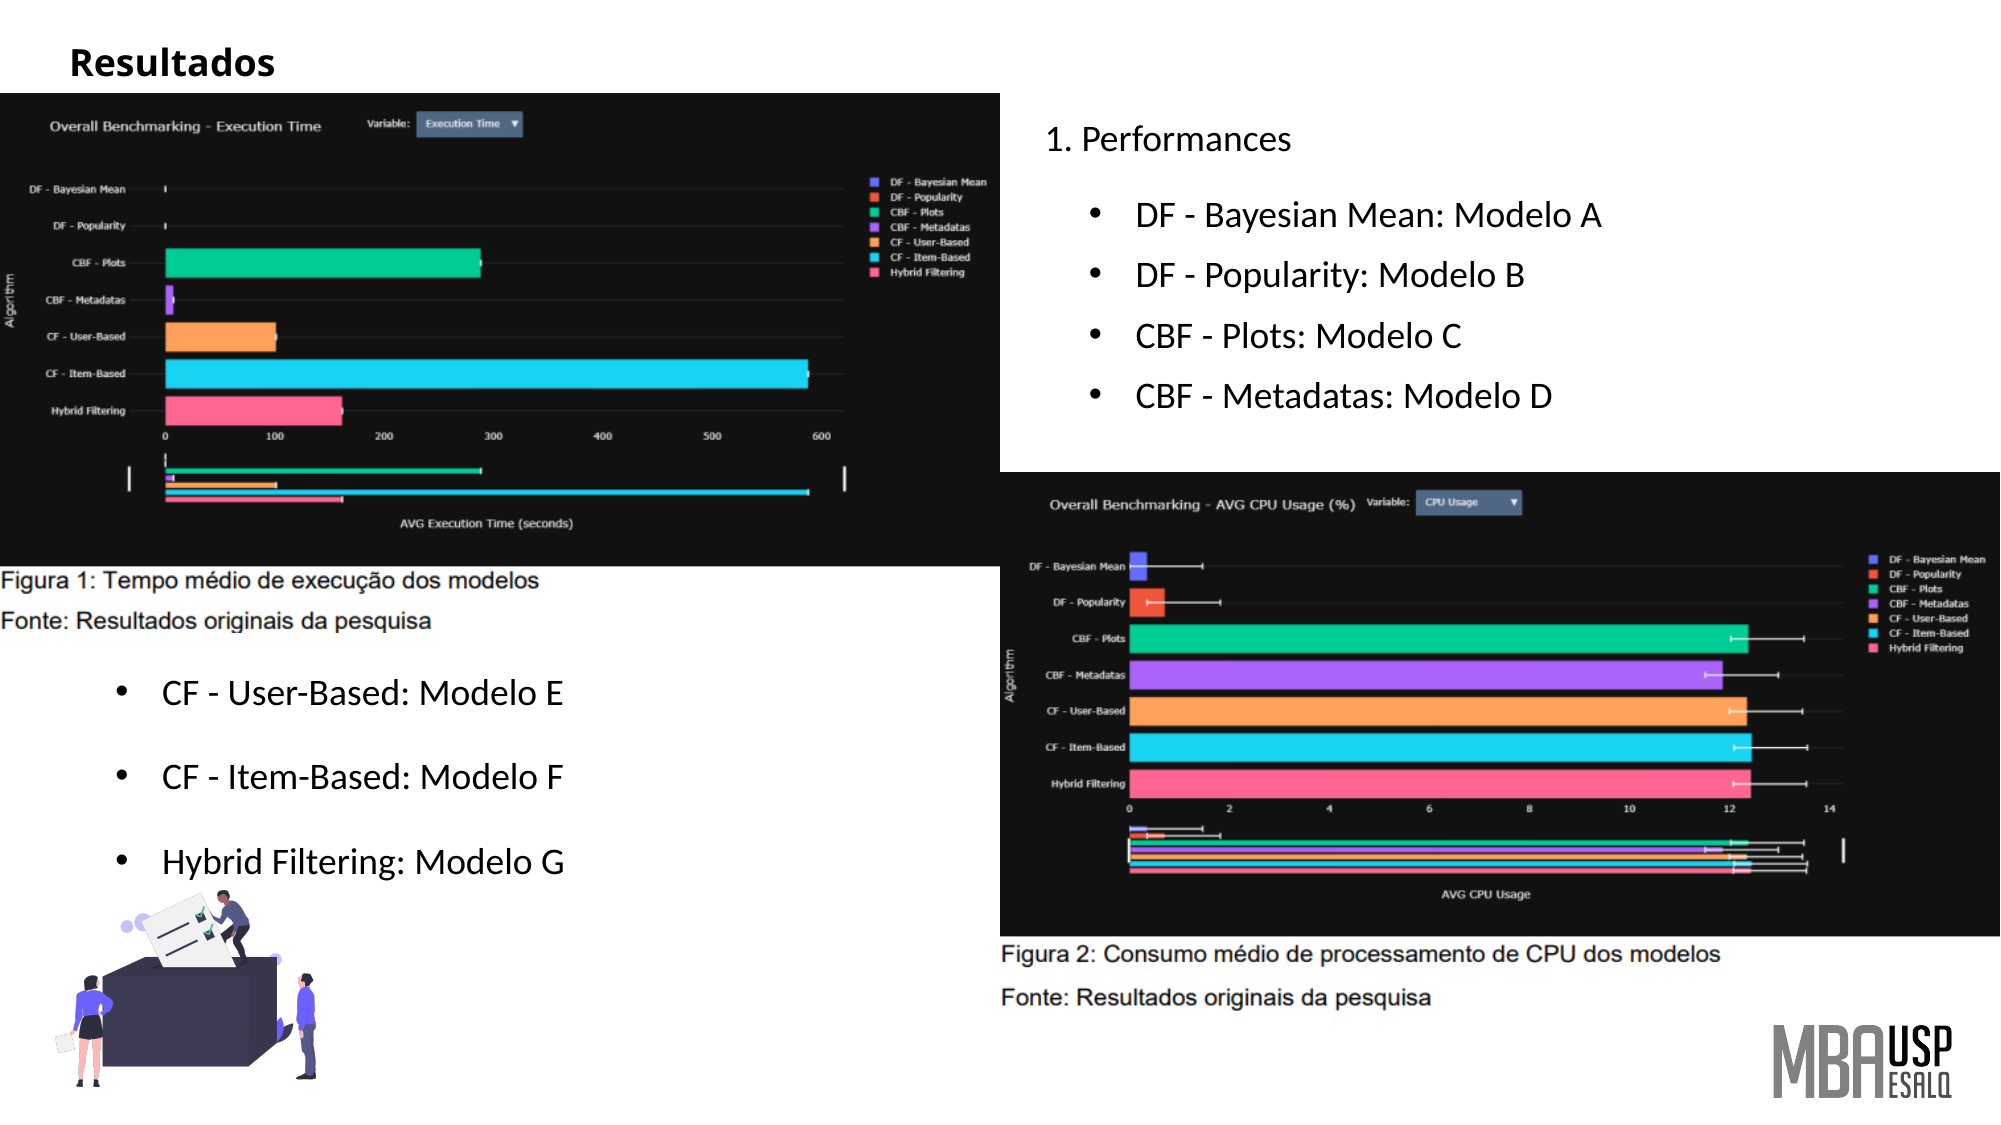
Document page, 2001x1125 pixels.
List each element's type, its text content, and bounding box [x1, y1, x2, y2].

picture [1765, 1021, 1960, 1102]
text_box CBF - Plots: Modelo C [1073, 303, 1935, 363]
text_box CF - Item-Based: Modelo F [100, 744, 909, 805]
picture [54, 890, 316, 1087]
text_box DF - Bayesian Mean: Modelo A [1073, 182, 1935, 242]
text_box DF - Popularity: Modelo B [1073, 242, 1935, 303]
text_box CF - User-Based: Modelo E [100, 660, 909, 721]
text_box Hybrid Filtering: Modelo G [100, 829, 909, 890]
text_box Resultados [54, 31, 552, 92]
text_box CBF - Metadatas: Modelo D [1073, 363, 1935, 424]
text_box 1. Performances [1029, 106, 1839, 166]
picture [0, 93, 2000, 1013]
